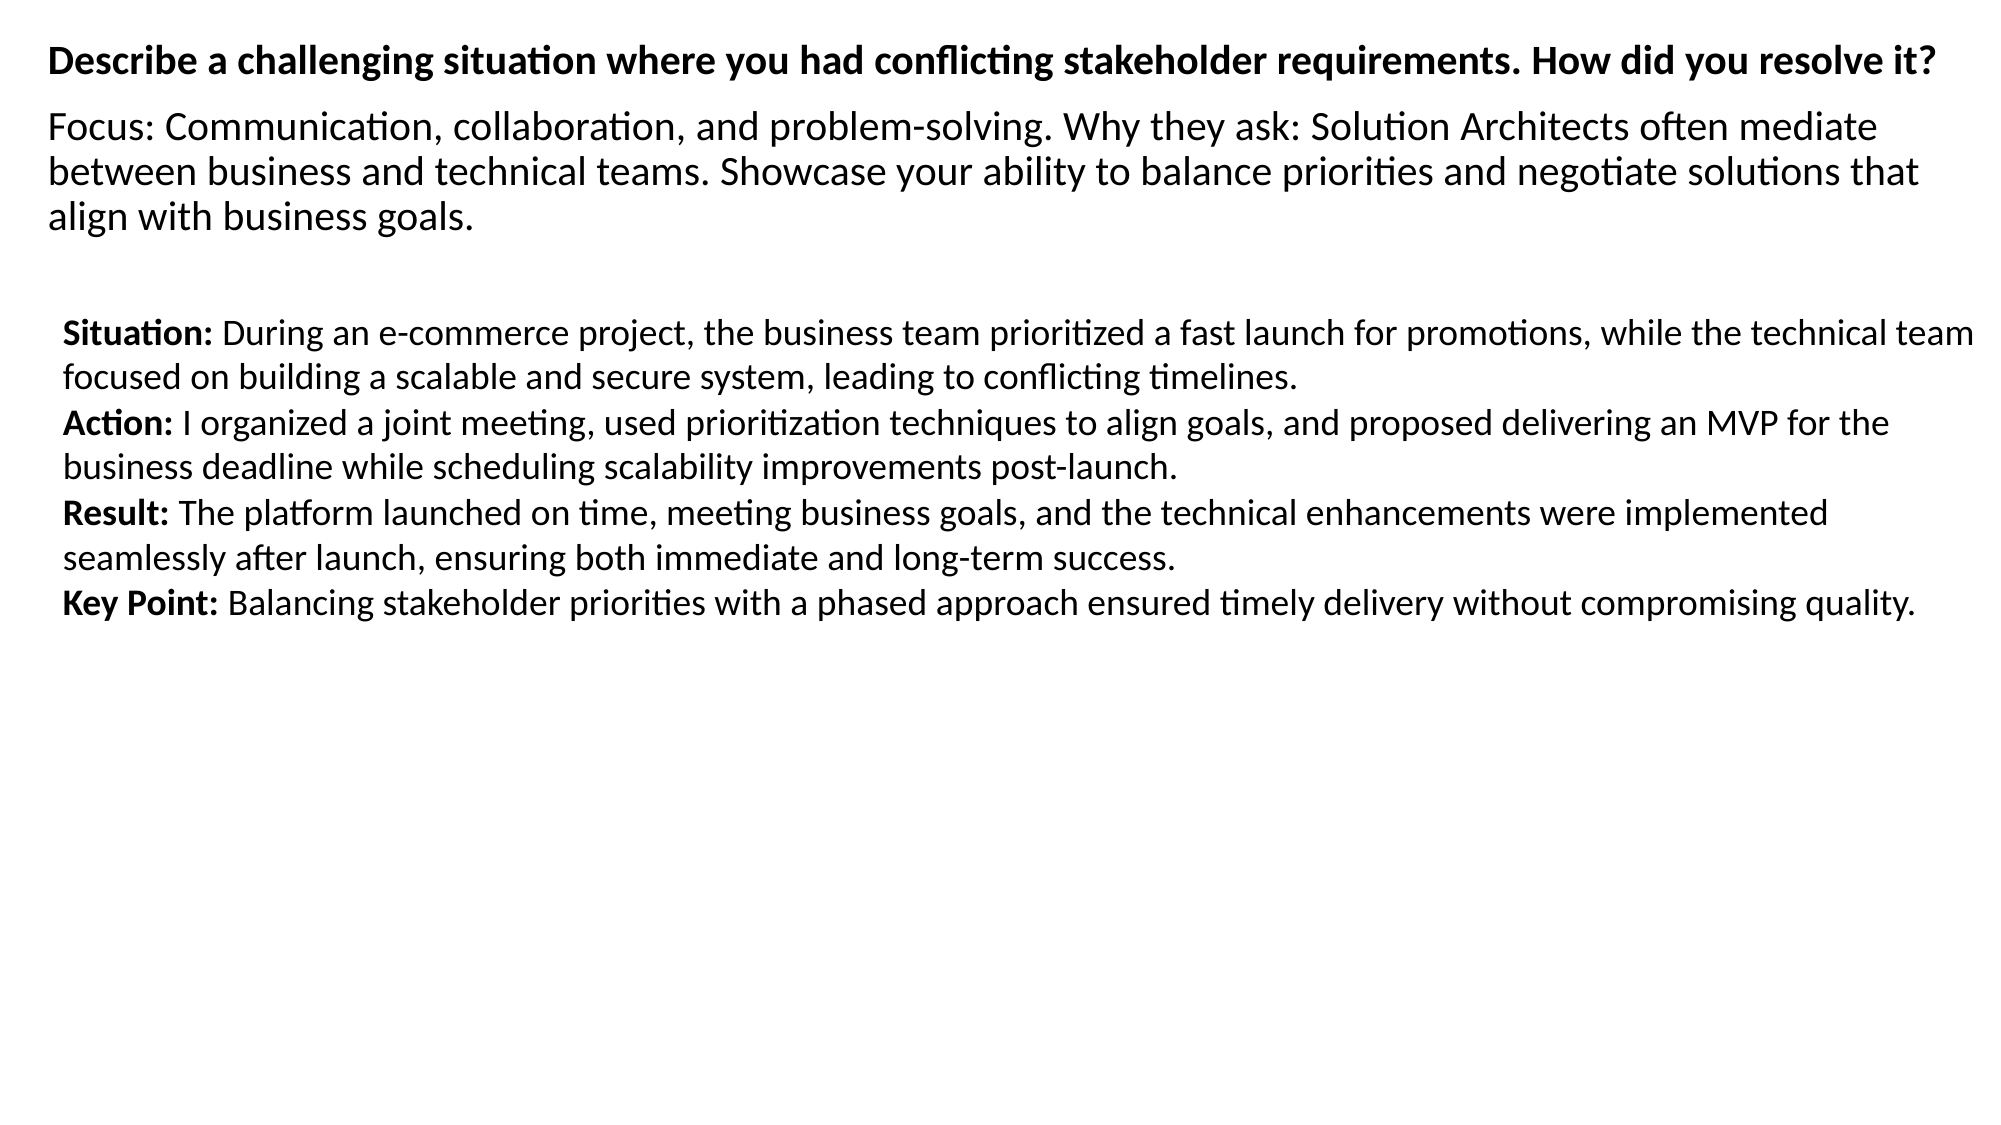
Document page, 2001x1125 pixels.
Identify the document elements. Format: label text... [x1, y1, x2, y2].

text_box Situation: During an e-commerce project, the business team prioritized a fast launch for promotions, while the technical team focused on building a scalable and secure system, leading to conflicting timelines. Action: I organized a joint meeting, used prioritization techniques to align goals, and proposed delivering an MVP for the business deadline while scheduling scalability improvements post-launch. Result: The platform launched on time, meeting business goals, and the technical enhancements were implemented seamlessly after launch, ensuring both immediate and long-term success. Key Point: Balancing stakeholder priorities with a phased approach ensured timely delivery without compromising quality. [48, 300, 2000, 630]
list Describe a challenging situation where you had conflicting stakeholder requirements. How did you resolve it? Focus: Communication, collaboration, and problem-solving. Why they ask: Solution Architects often mediate between business and technical teams. Showcase your ability to balance priorities and negotiate solutions that align with business goals. [14, 30, 1965, 279]
